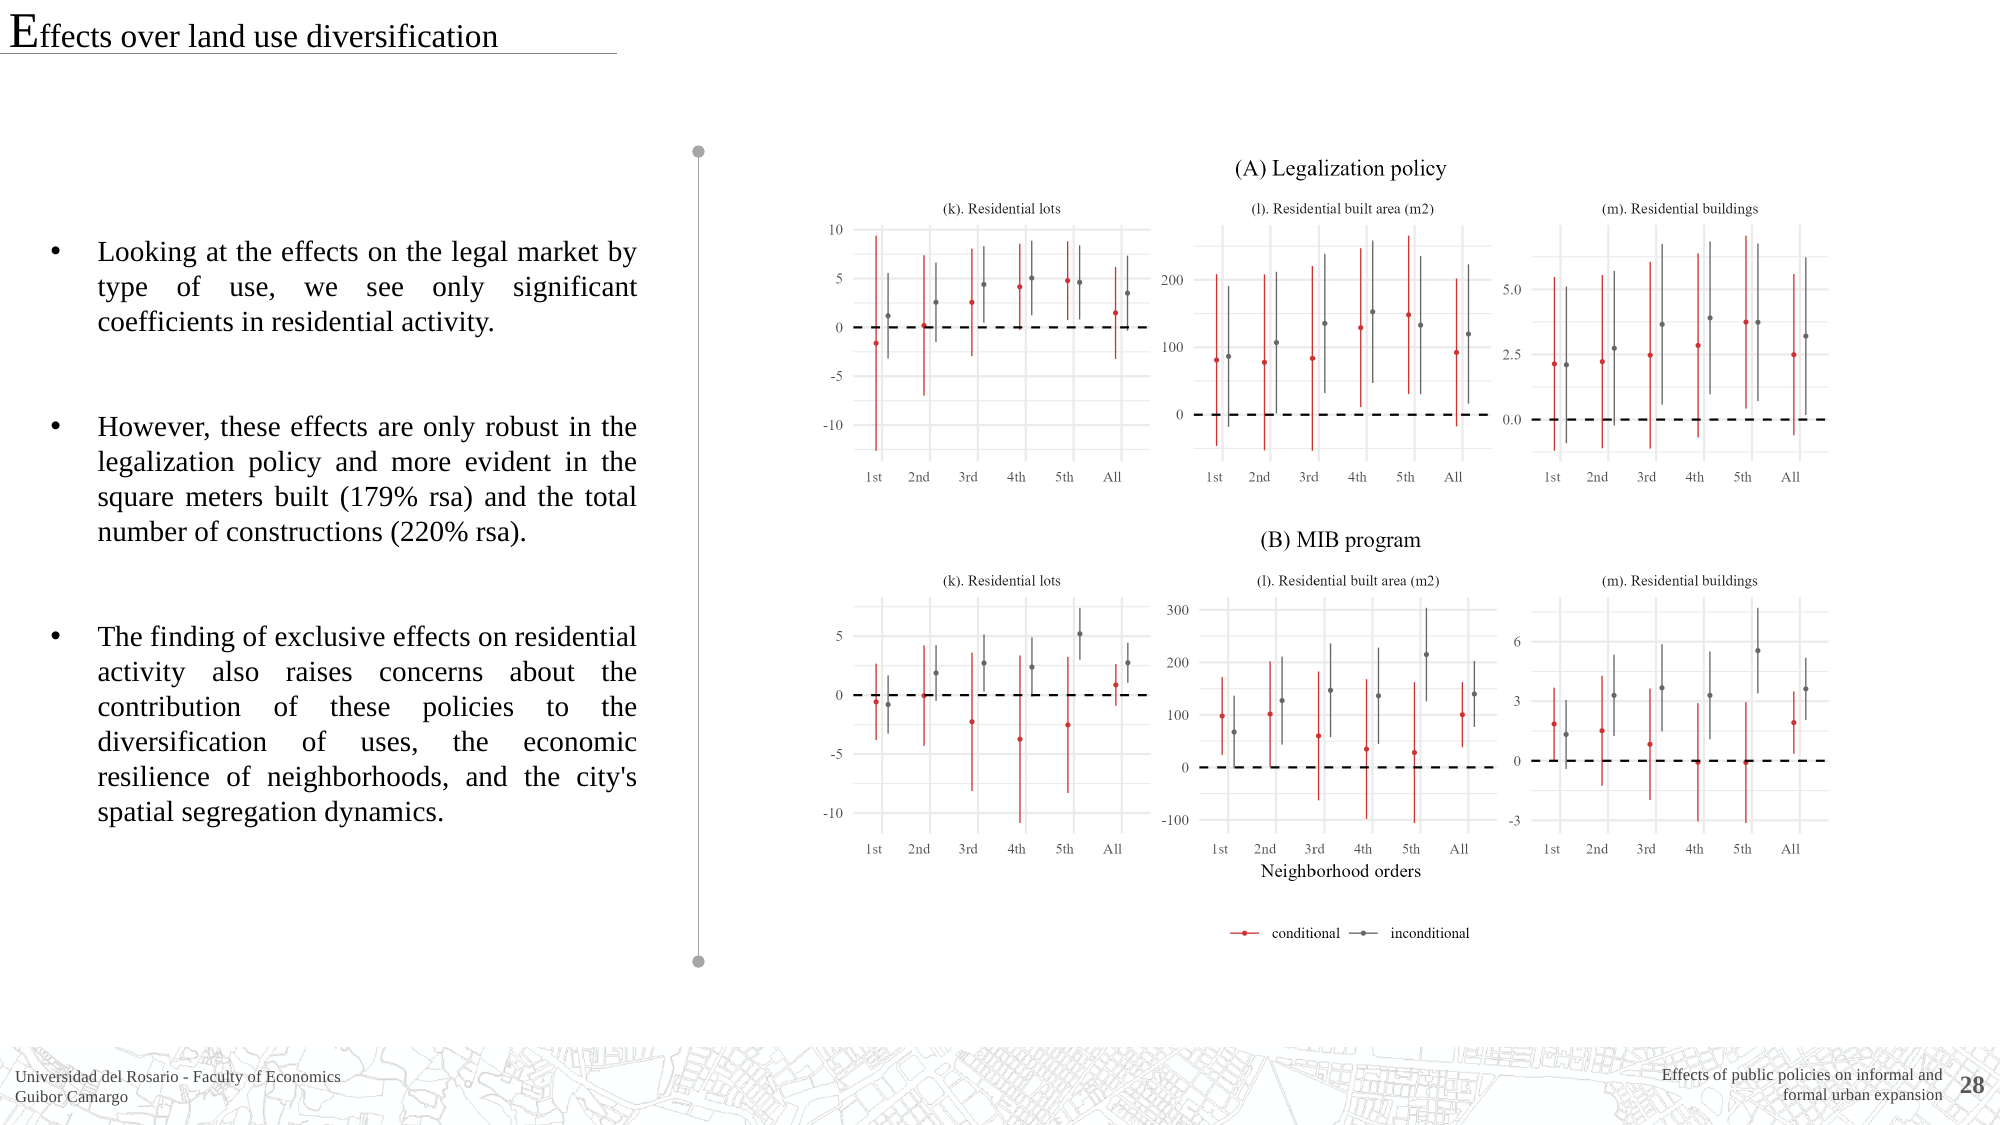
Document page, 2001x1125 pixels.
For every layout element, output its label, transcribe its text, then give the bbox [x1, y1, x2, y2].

picture [0, 1047, 2000, 1125]
text_box Effects over land use diversification [0, 0, 849, 65]
text_box Looking at the effects on the legal market by type of use, we see only significant coefficients in residential activity. However, these effects are only robust in the legalization policy and more evident in the square meters built (179% rsa) and the total number of constructions (220% rsa). The finding of exclusive effects on residential activity also raises concerns about the contribution of these policies to the diversification of uses, the economic resilience of neighborhoods, and the city's spatial segregation dynamics. [35, 225, 653, 905]
picture [789, 148, 1840, 974]
